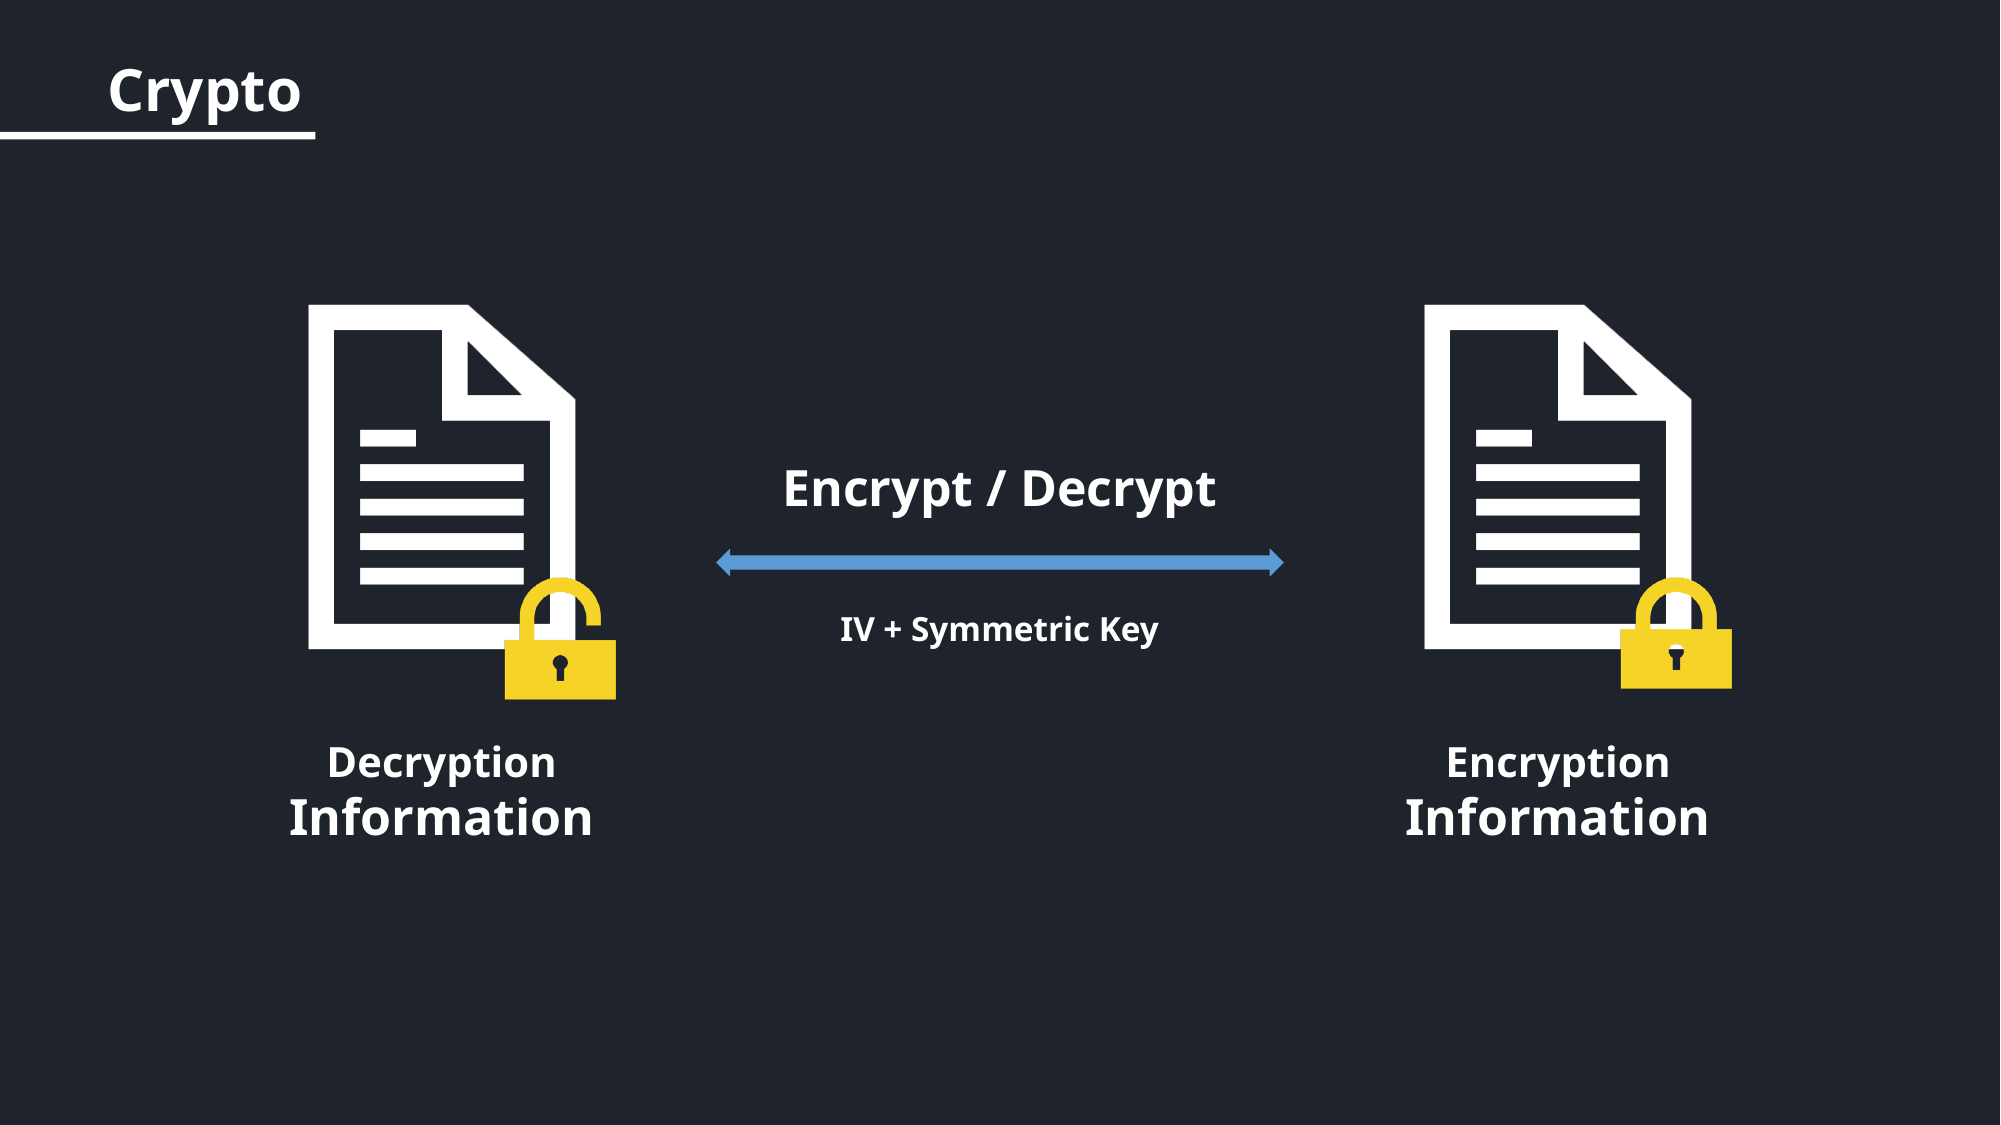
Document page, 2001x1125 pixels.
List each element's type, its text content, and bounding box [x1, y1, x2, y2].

text_box [0, 131, 317, 140]
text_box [234, 270, 1765, 855]
text_box Crypto [92, 46, 318, 131]
